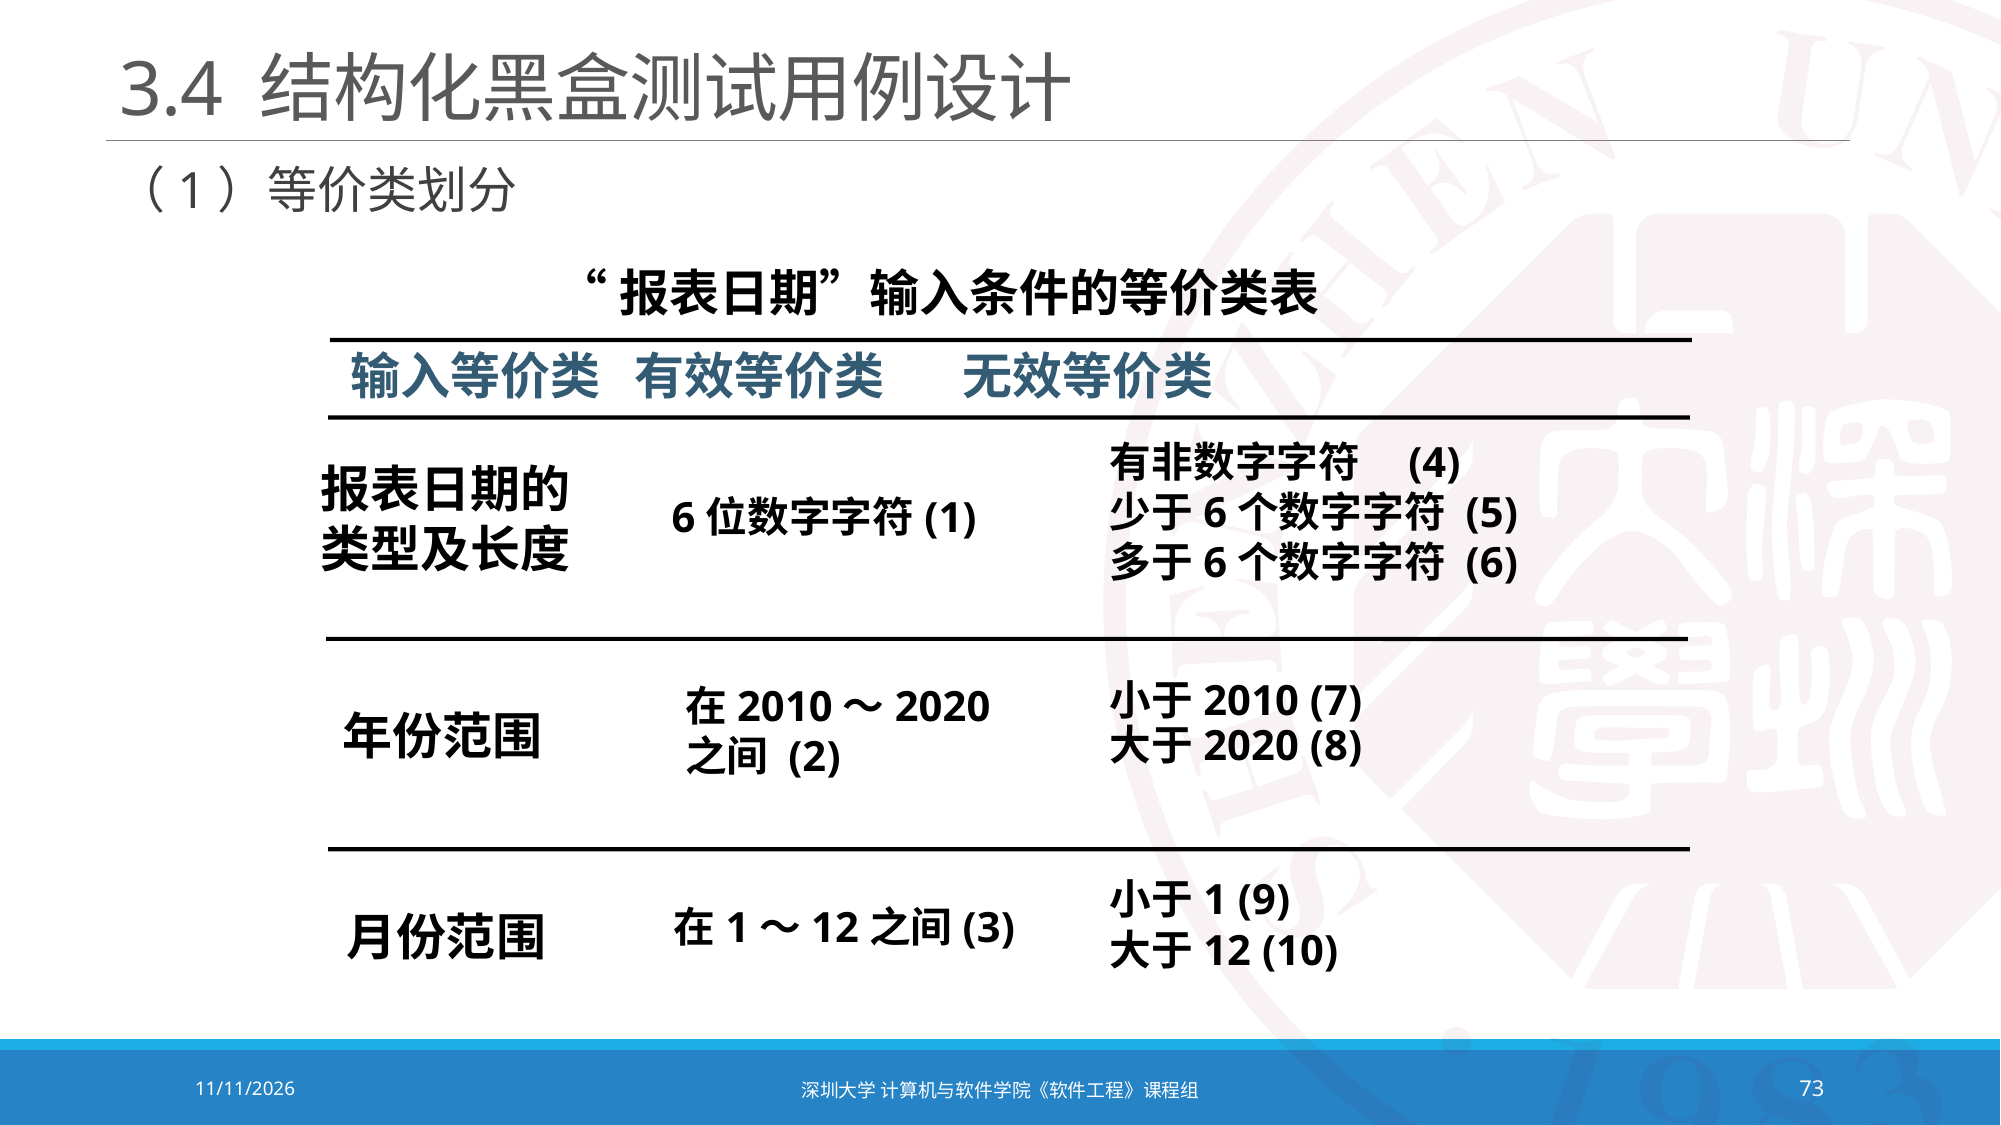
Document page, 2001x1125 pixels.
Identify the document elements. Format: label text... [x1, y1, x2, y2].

slide_number 73 [1624, 1059, 1840, 1120]
footer 深圳大学 计算机与软件学院《软件工程》课程组 [604, 1059, 1396, 1120]
title 3.4 结构化黑盒测试用例设计 [104, 0, 1856, 139]
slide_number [180, 1059, 586, 1120]
list （1）等价类划分 [115, 158, 1878, 1008]
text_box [314, 253, 1693, 971]
